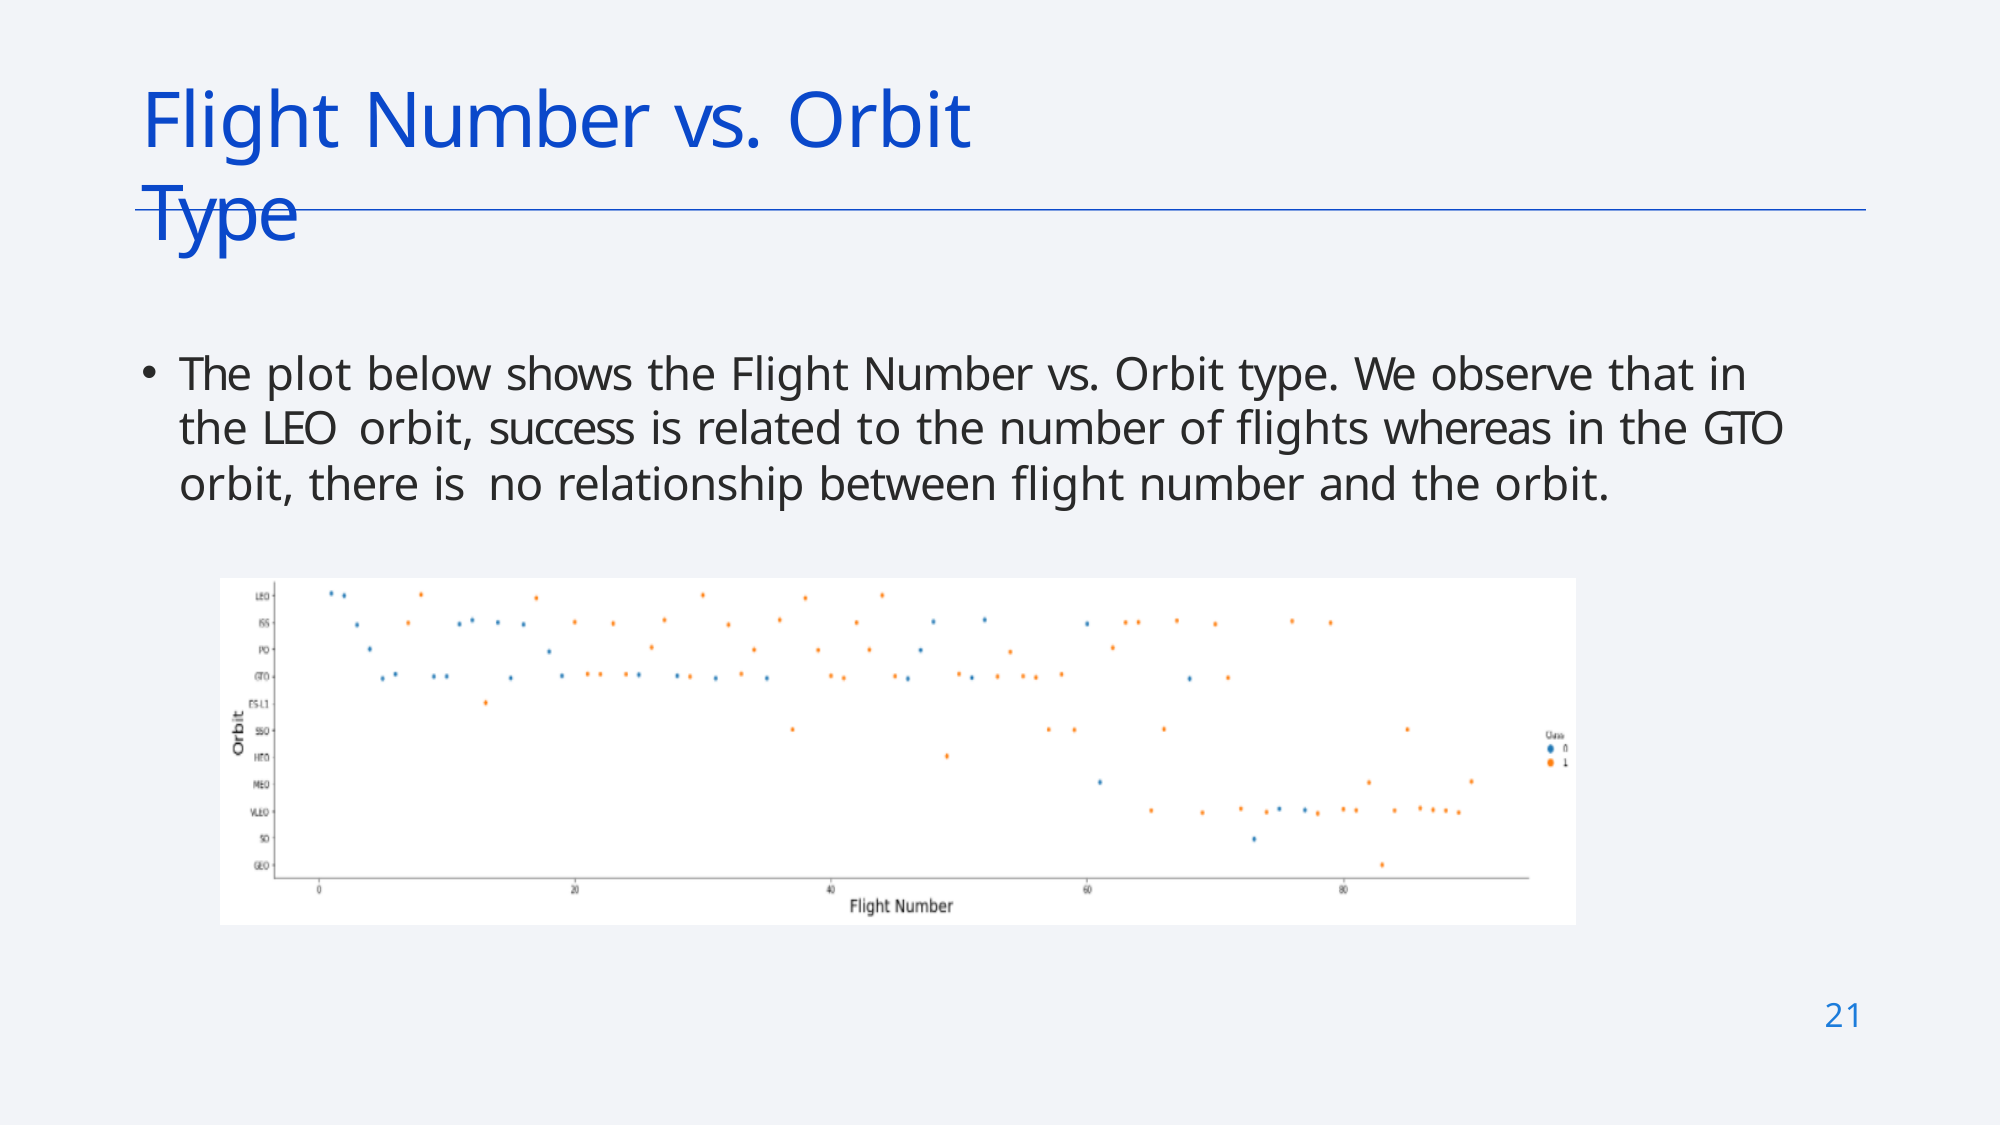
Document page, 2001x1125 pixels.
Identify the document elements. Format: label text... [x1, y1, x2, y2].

picture [0, 0, 2000, 1125]
slide_number 21 [1818, 1001, 1873, 1125]
text_box The plot below shows the Flight Number vs. Orbit type. We observe that in the LEO orbit, success is related to the number of flights whereas in the GTO orbit, there is no relationship between flight number and the orbit. [139, 342, 1815, 510]
title Flight Number vs. Orbit Type [139, 68, 1094, 259]
